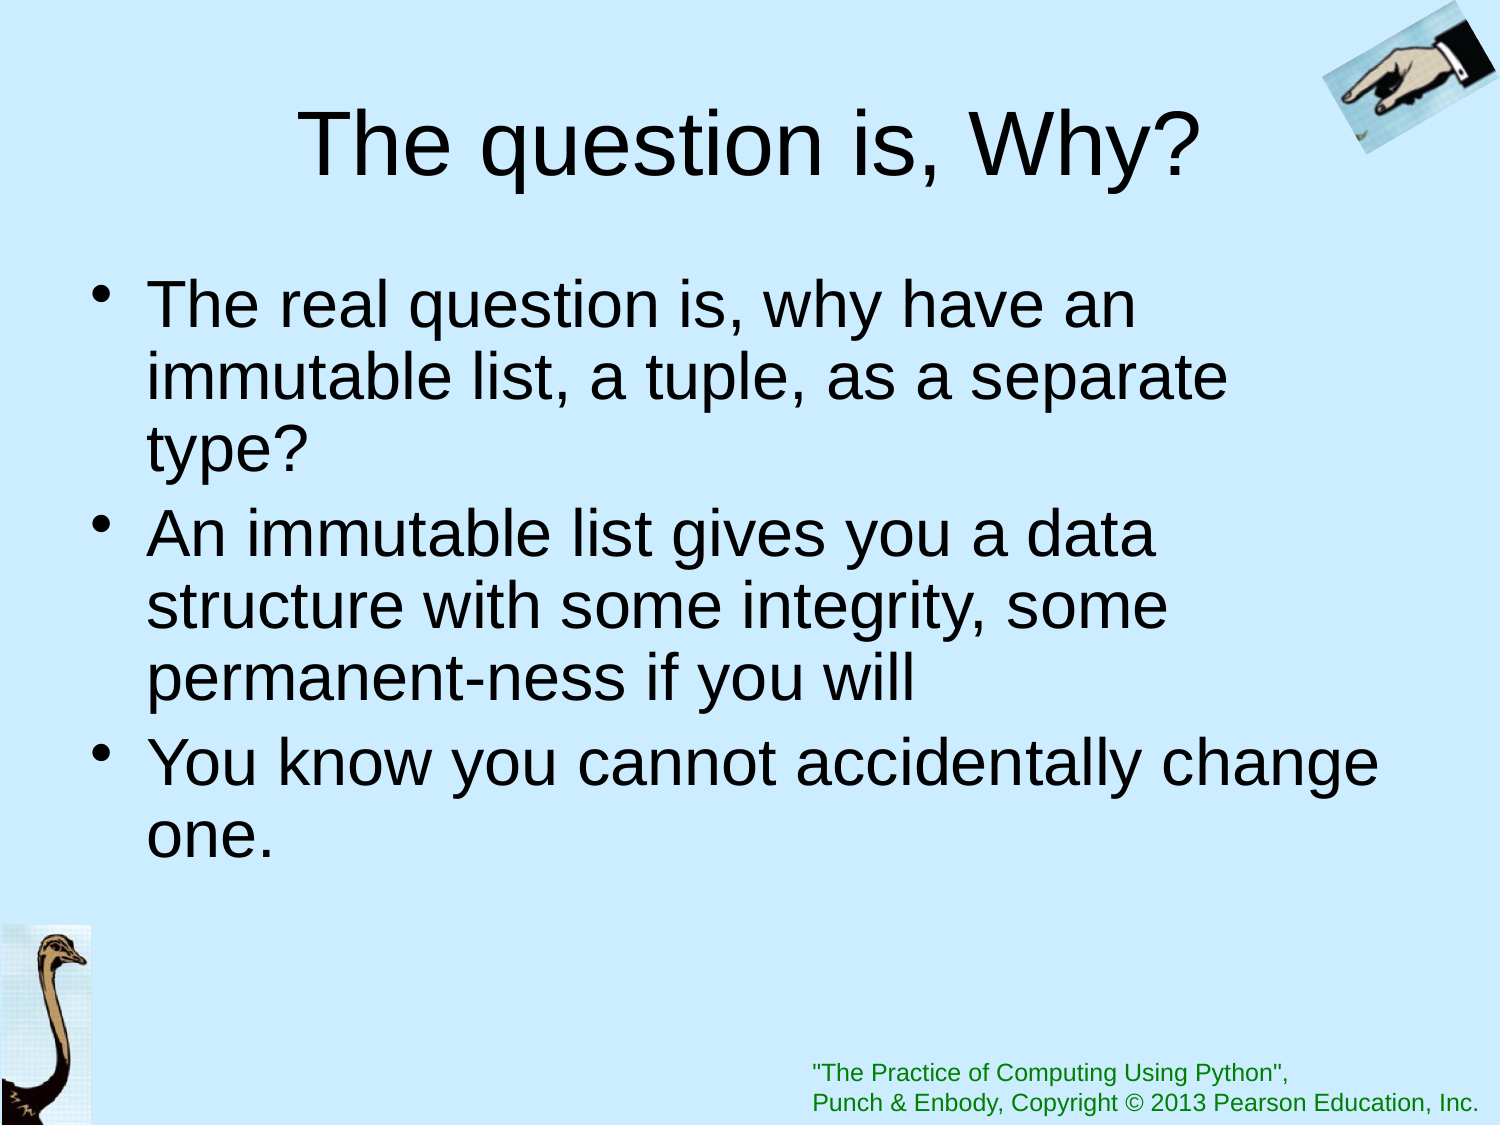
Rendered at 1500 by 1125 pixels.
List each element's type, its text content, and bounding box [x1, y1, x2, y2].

picture [2, 924, 92, 1125]
picture [1378, 0, 1499, 120]
list The real question is, why have an immutable list, a tuple, as a separate type? An immutable list gives you a data structure with some integrity, some permanent-ness if you will You know you cannot accidentally change one. [75, 262, 1425, 1005]
title The question is, Why? [75, 45, 1425, 233]
